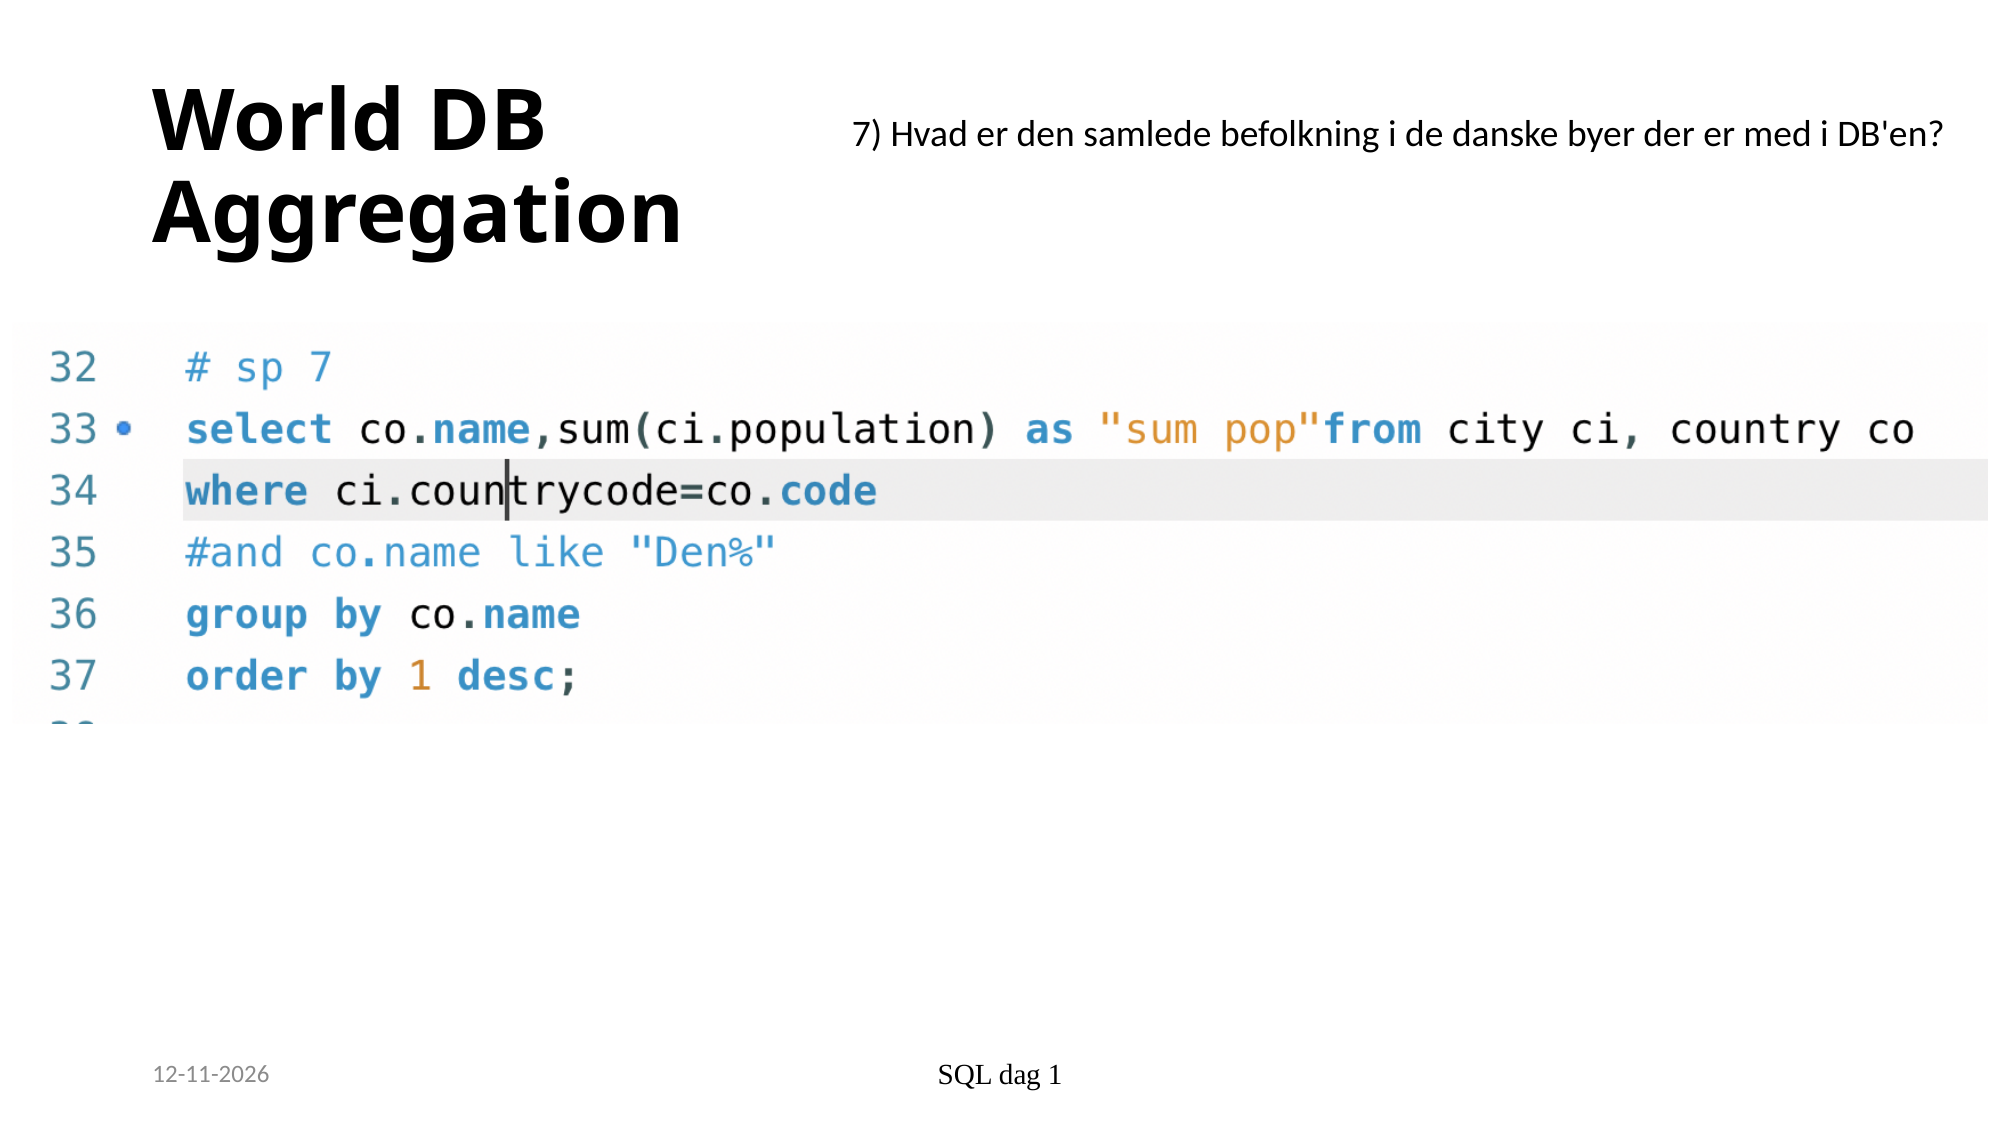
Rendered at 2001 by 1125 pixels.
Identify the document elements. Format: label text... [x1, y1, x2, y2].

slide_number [137, 1042, 588, 1103]
footer SQL dag 1 [662, 1042, 1338, 1103]
picture [12, 322, 1988, 724]
text_box 7) Hvad er den samlede befolkning i de danske byer der er med i DB'en? [837, 79, 1965, 231]
title World DB Aggregation [137, 59, 1863, 278]
